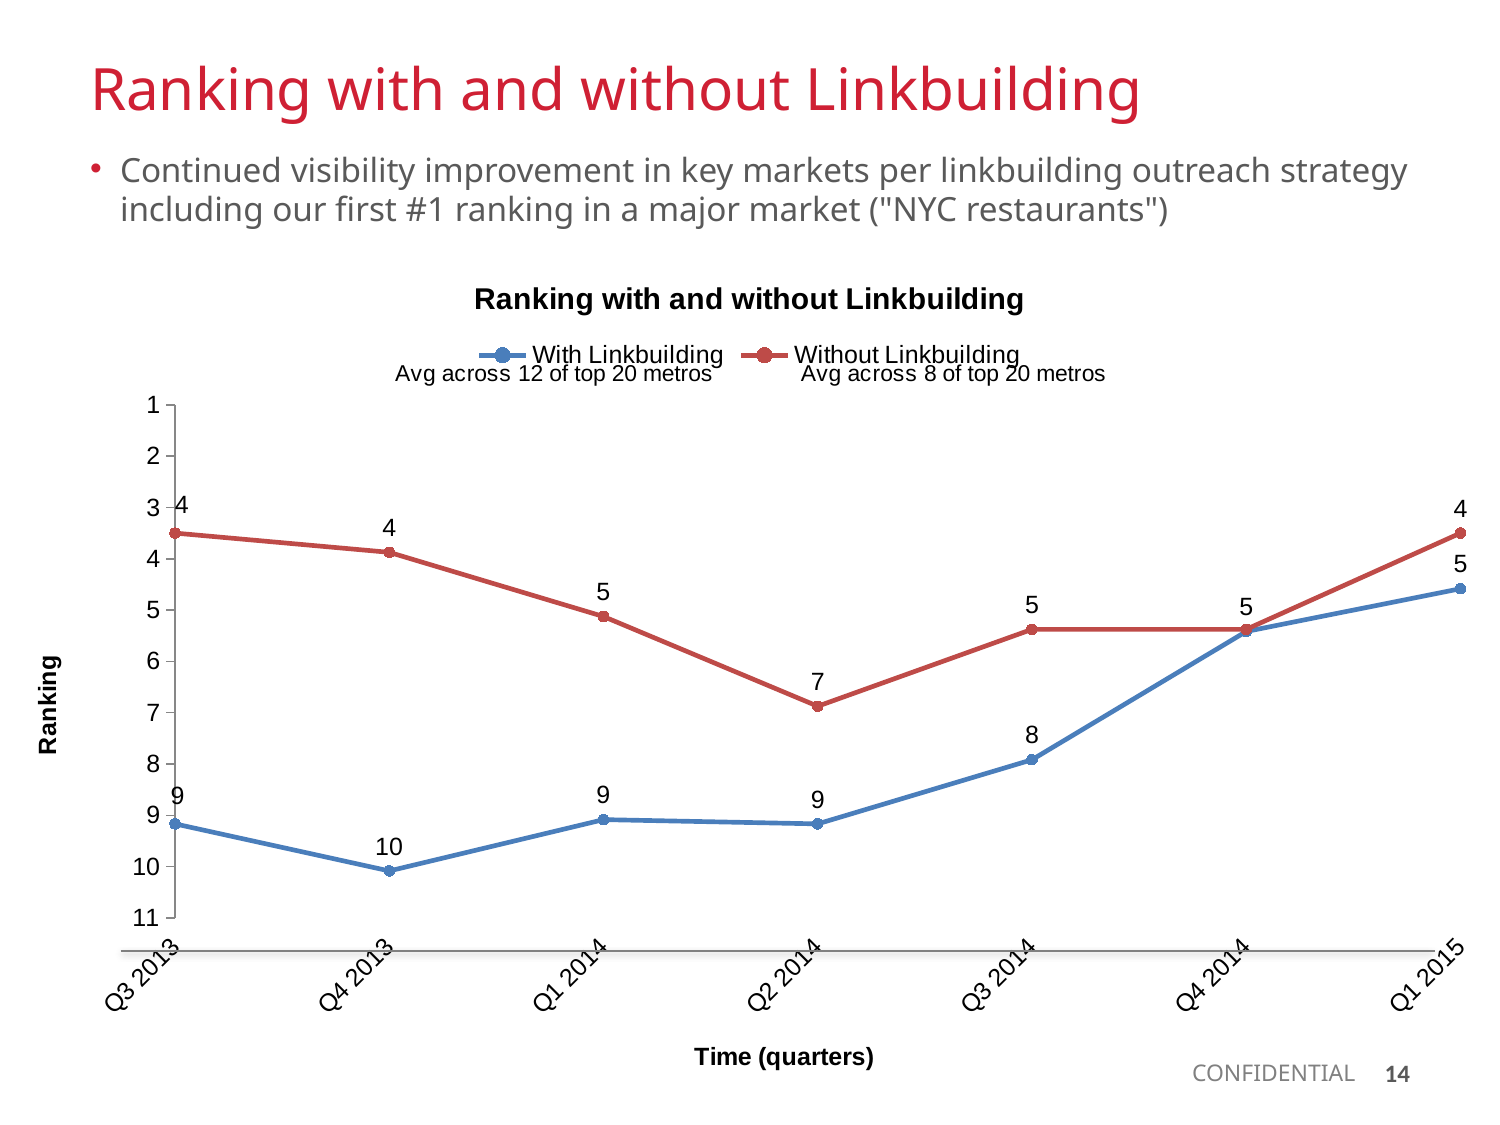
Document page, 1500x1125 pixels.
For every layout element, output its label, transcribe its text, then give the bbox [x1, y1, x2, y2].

chart [0, 248, 1500, 1103]
list Continued visibility improvement in key markets per linkbuilding outreach strategy including our first #1 ranking in a major market ("NYC restaurants") [75, 141, 1500, 248]
list Ranking with and without Linkbuilding [75, 44, 1425, 142]
